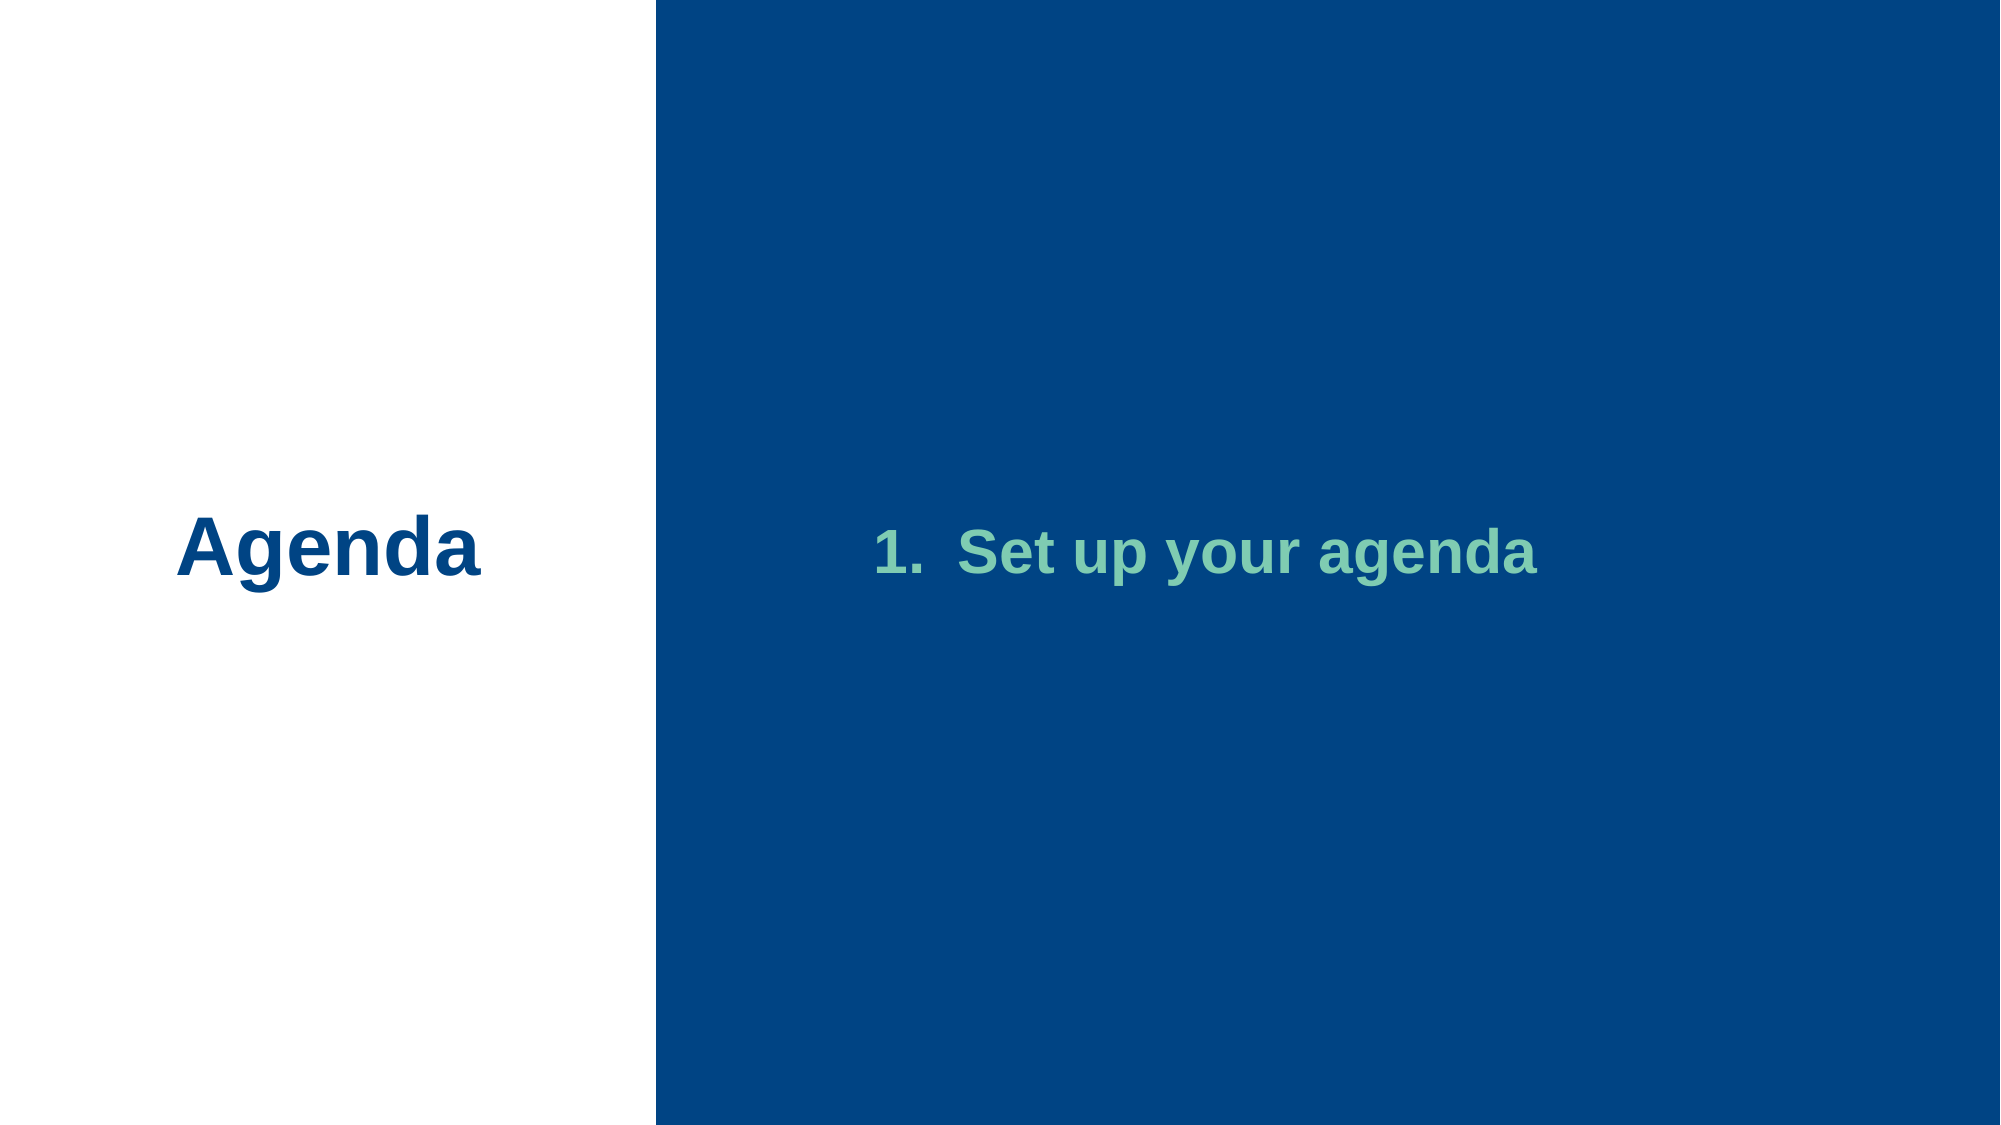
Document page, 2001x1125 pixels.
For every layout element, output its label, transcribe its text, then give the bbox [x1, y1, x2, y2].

list Set up your agenda [858, 57, 1942, 1041]
